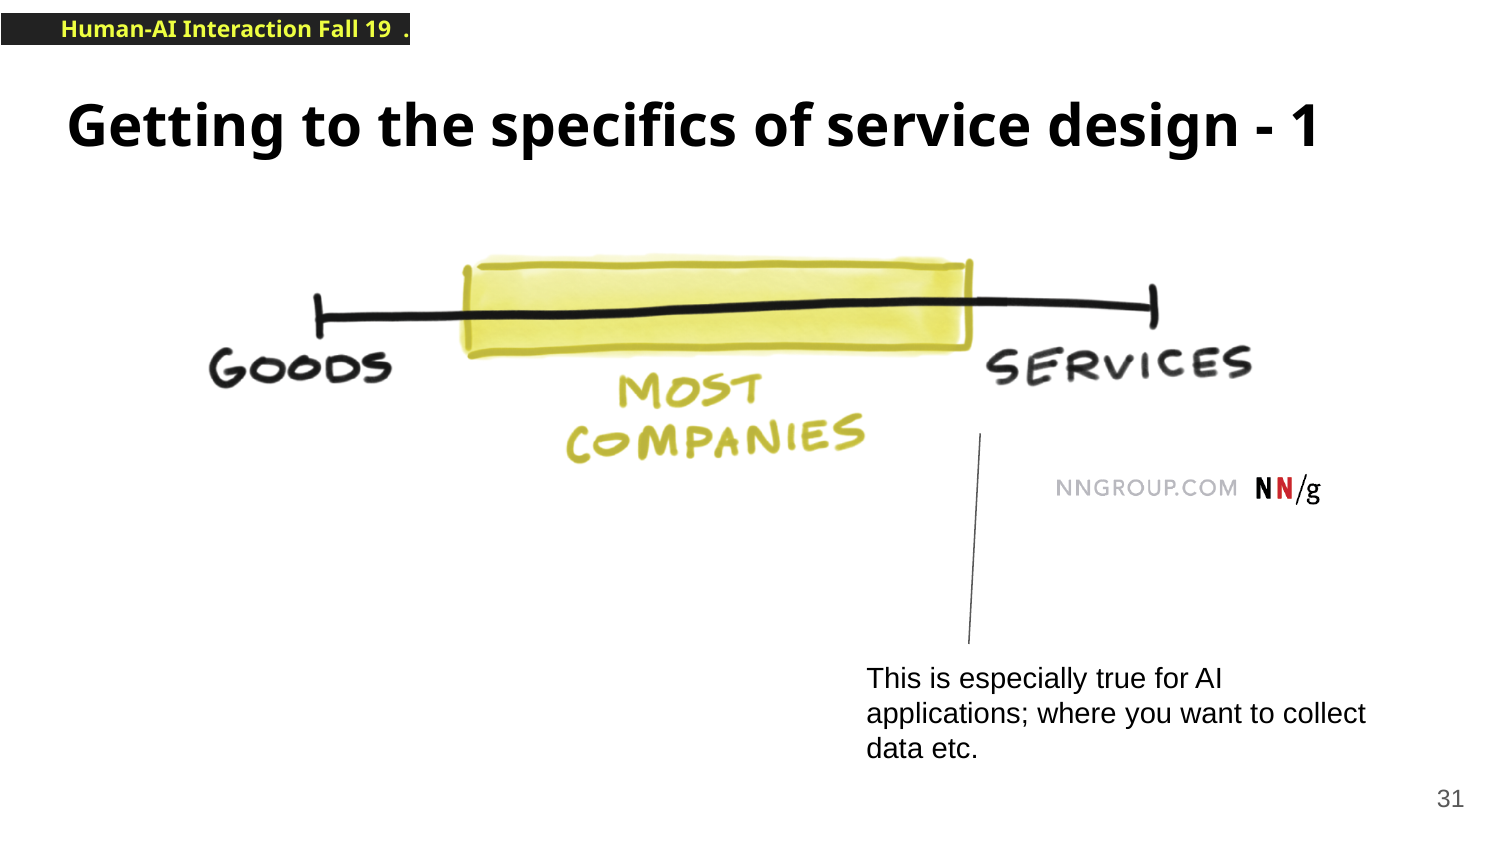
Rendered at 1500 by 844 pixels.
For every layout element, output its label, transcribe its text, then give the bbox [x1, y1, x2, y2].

slide_number ‹#› [1389, 764, 1480, 830]
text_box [968, 433, 981, 645]
text_box This is especially true for AI applications; where you want to collect data etc. [851, 643, 1401, 709]
picture [147, 188, 1336, 521]
title Getting to the specifics of service design - 1 [51, 72, 1449, 167]
